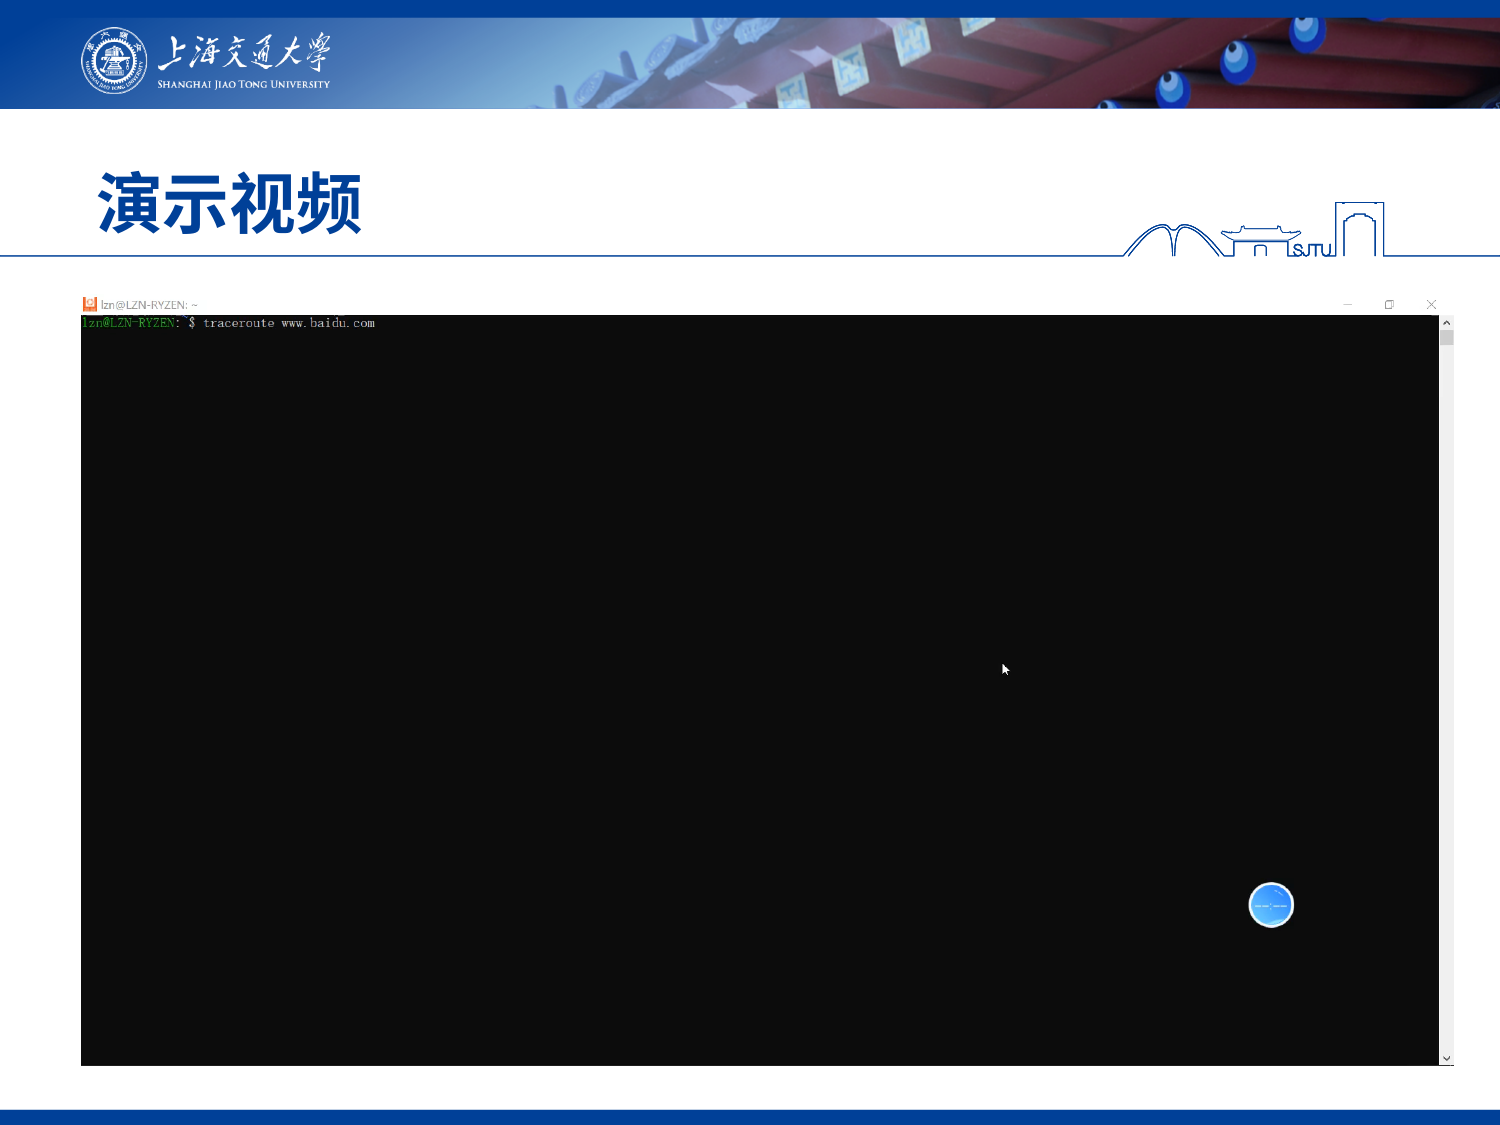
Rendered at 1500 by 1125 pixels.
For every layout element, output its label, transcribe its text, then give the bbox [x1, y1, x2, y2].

picture [0, 18, 1500, 109]
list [80, 293, 1455, 1067]
title 演示视频 [81, 159, 1455, 254]
